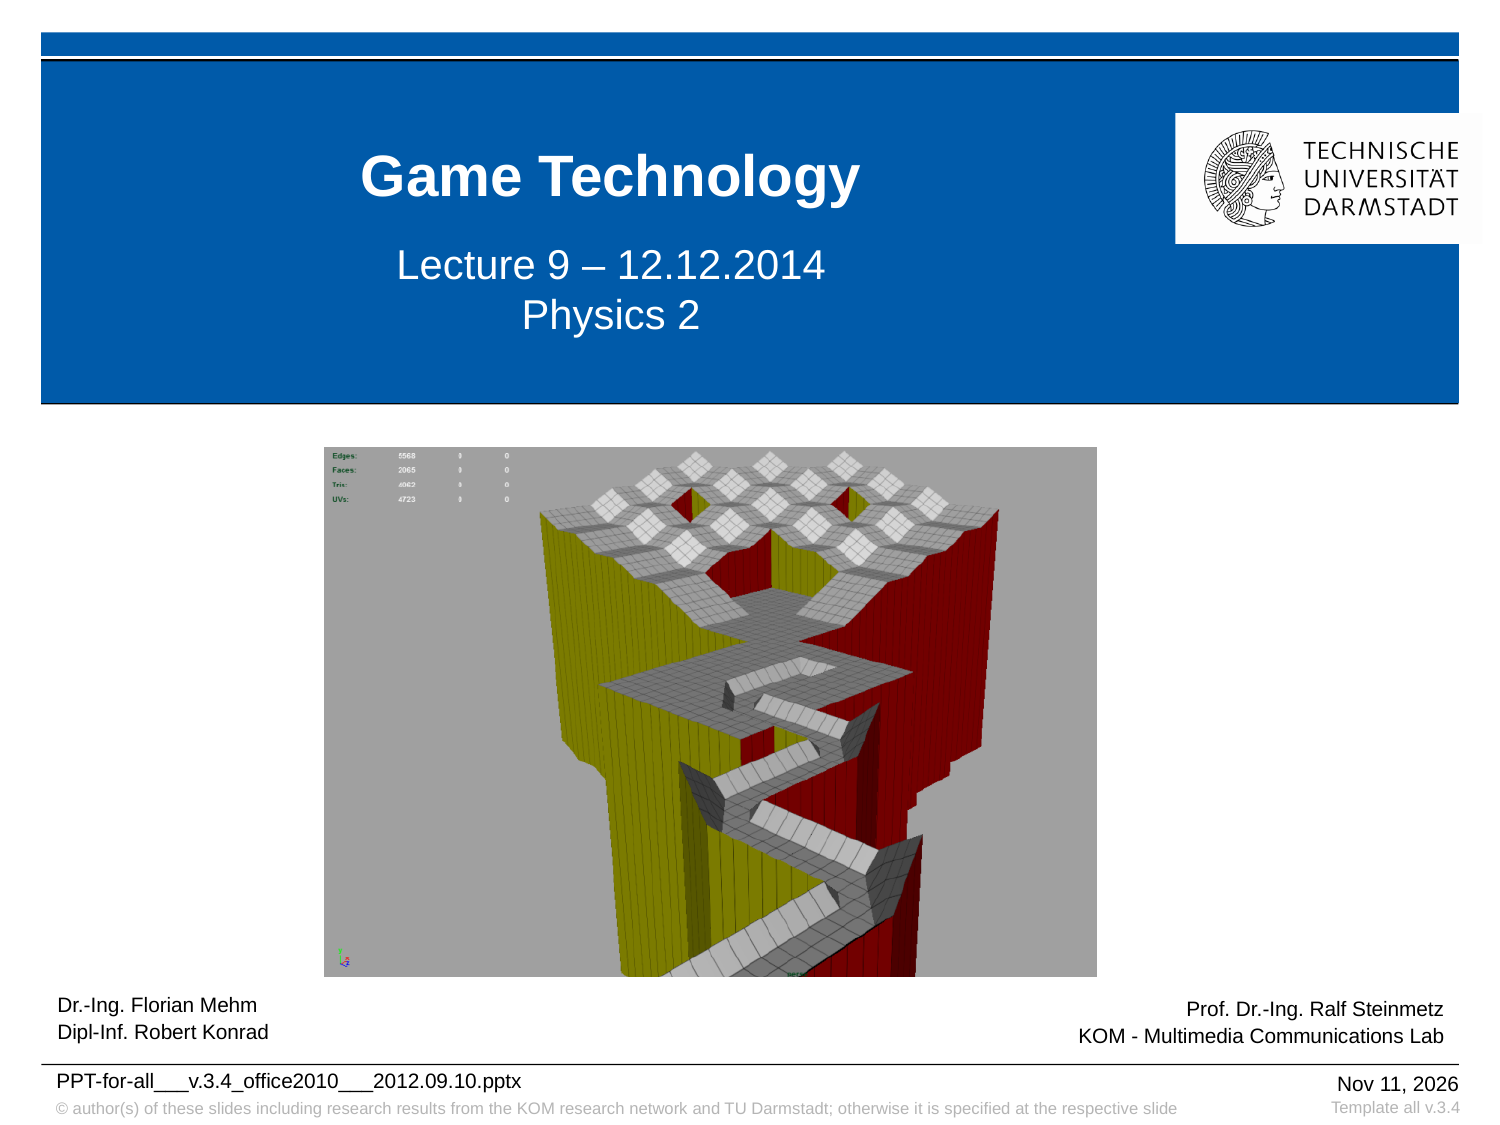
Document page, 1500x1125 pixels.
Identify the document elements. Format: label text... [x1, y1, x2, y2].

picture [1175, 113, 1483, 244]
subtitle Lecture 9 – 12.12.2014 Physics 2 [58, 237, 1164, 393]
title Game Technology [58, 61, 1164, 209]
picture [324, 447, 1098, 977]
text_box Dr.-Ing. Florian Mehm Dipl-Inf. Robert Konrad [42, 983, 284, 1051]
